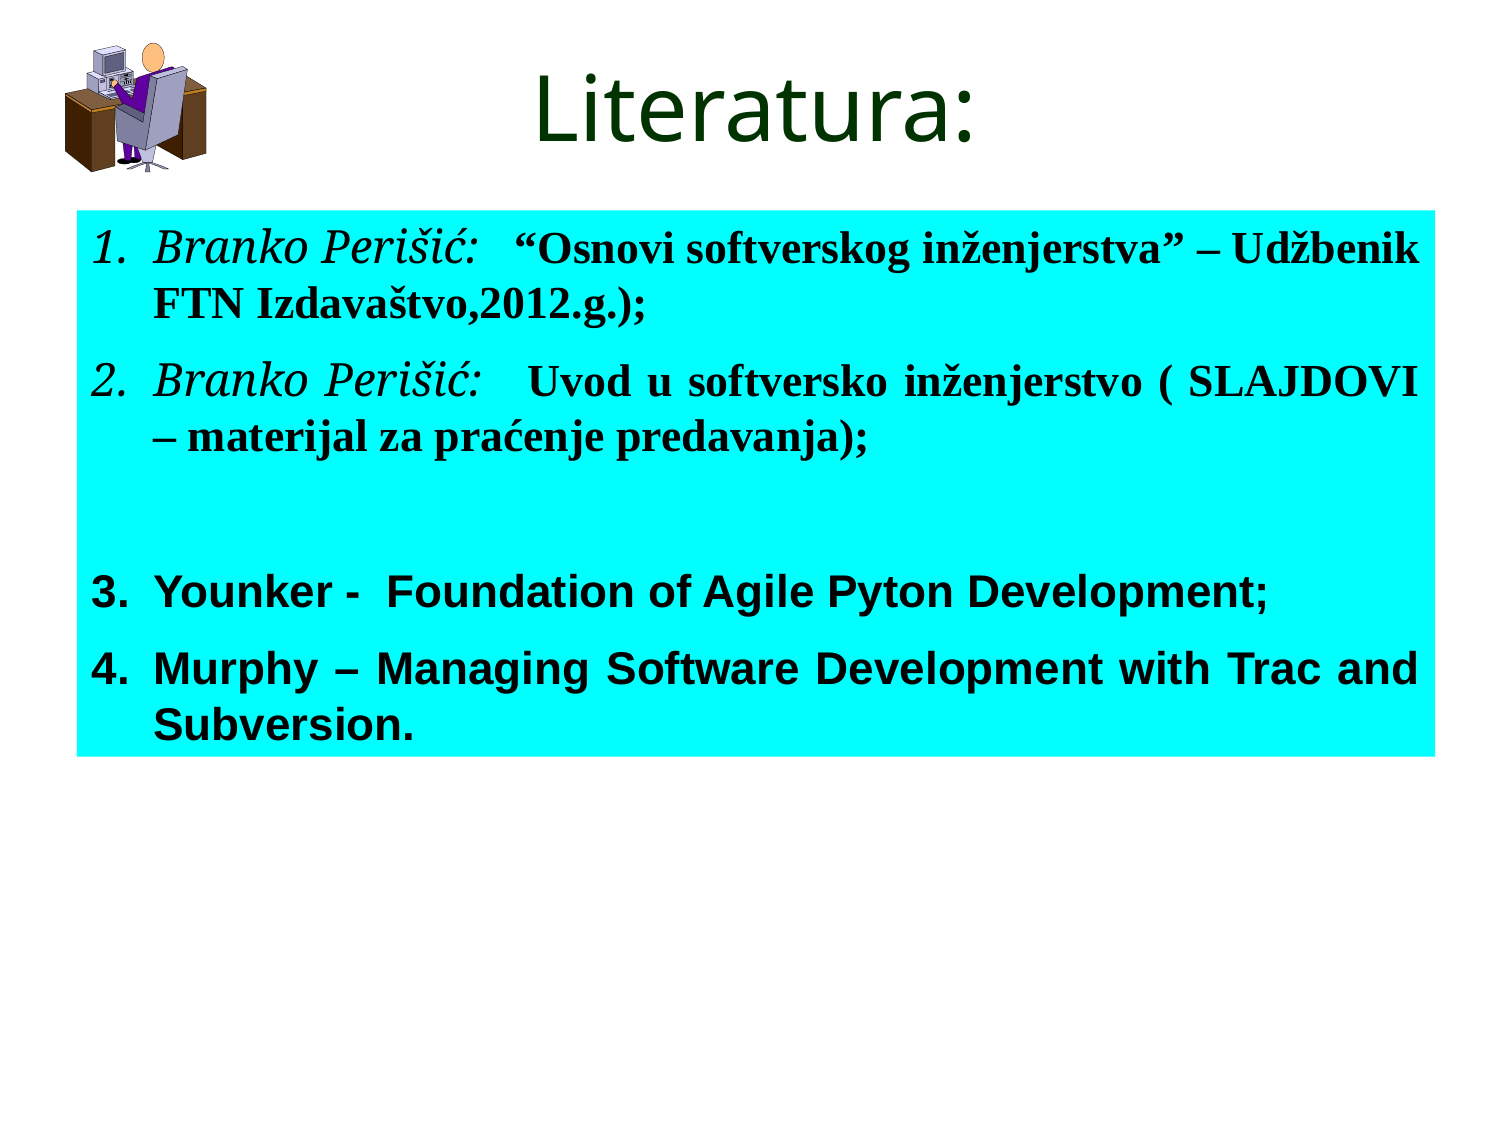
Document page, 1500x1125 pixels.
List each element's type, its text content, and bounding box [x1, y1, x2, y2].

text_box Branko Perišić: “Osnovi softverskog inženjerstva” – Udžbenik FTN Izdavaštvo,2012.g.); Branko Perišić: Uvod u softversko inženjerstvo ( SLAJDOVI – materijal za praćenje predavanja); Younker - Foundation of Agile Pyton Development; Murphy – Managing Software Development with Trac and Subversion. [76, 210, 1436, 757]
title Literatura: [241, 42, 1268, 168]
picture [64, 42, 207, 173]
